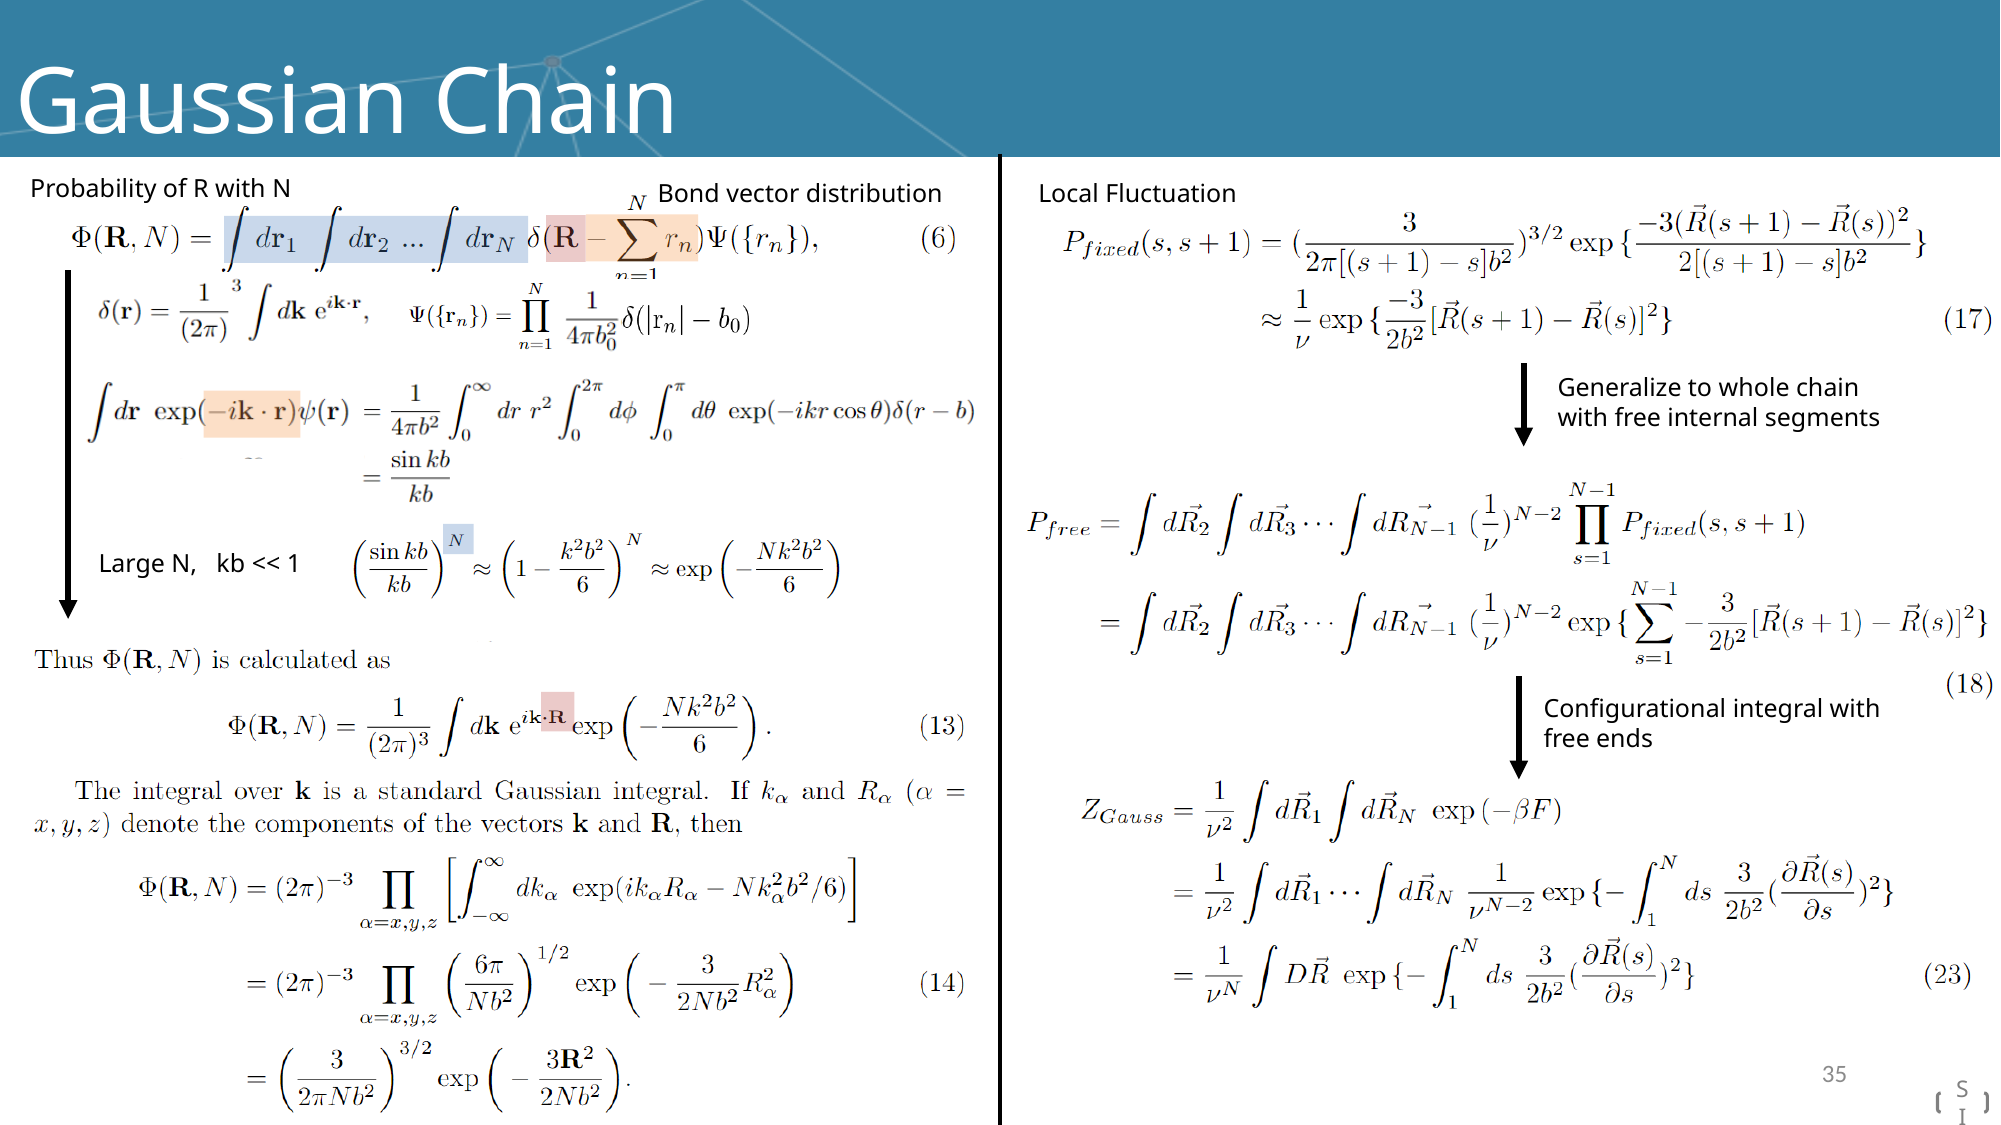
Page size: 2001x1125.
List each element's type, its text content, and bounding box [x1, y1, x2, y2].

text_box Configurational integral with free ends [1528, 706, 1906, 759]
picture [1017, 466, 2000, 706]
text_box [79, 372, 989, 509]
picture [23, 641, 977, 1125]
text_box Local Fluctuation [1023, 170, 1311, 216]
title Gaussian Chain [0, 22, 1725, 154]
picture [350, 522, 845, 609]
slide_number 35 [1412, 1042, 1863, 1103]
picture [1052, 196, 2000, 357]
picture [58, 189, 965, 345]
text_box Generalize to whole chain with free internal segments [1542, 363, 1920, 439]
text_box Large N, kb << 1 [83, 539, 350, 585]
picture [1074, 759, 1983, 1022]
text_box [392, 272, 749, 359]
text_box Bond vector distribution [642, 170, 959, 189]
text_box Probability of R with N [15, 165, 307, 210]
